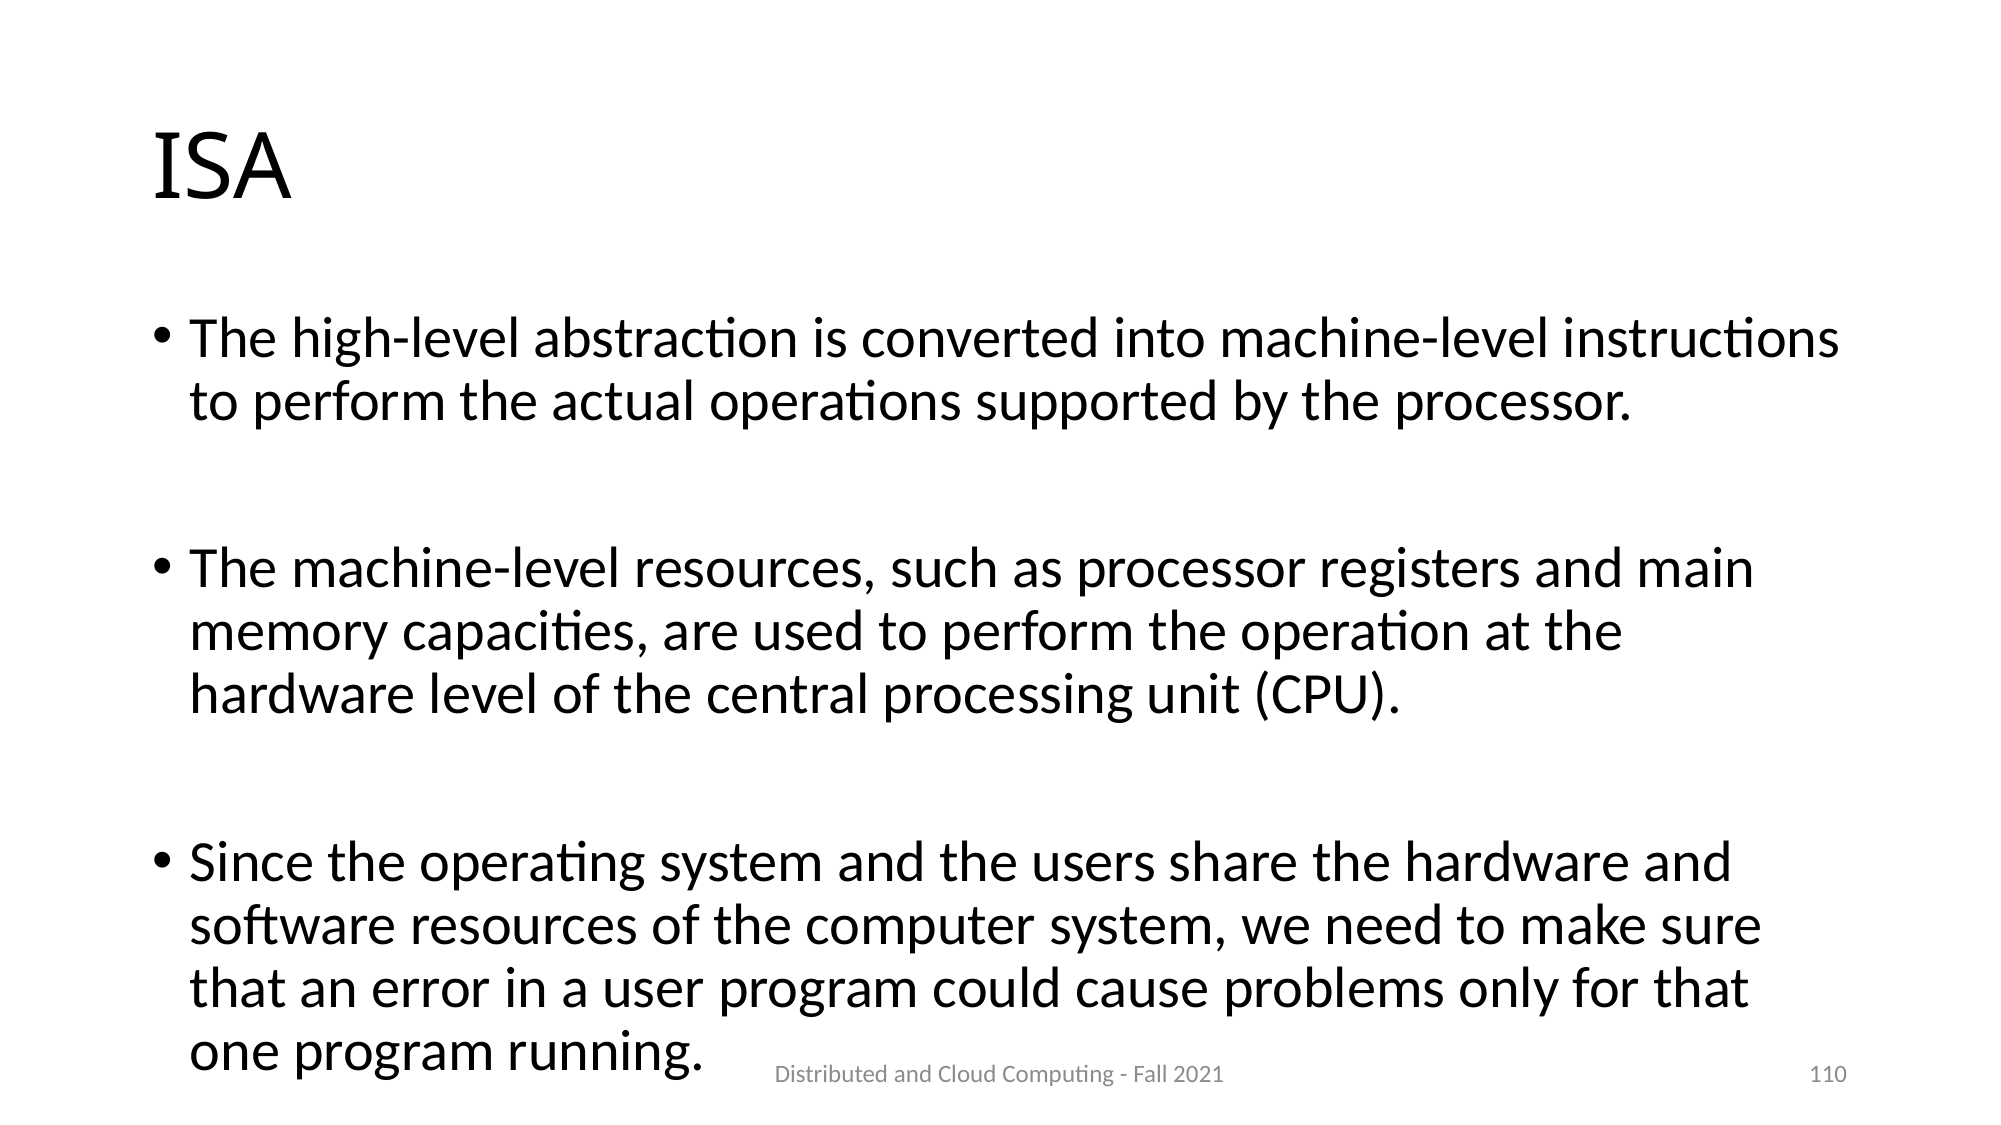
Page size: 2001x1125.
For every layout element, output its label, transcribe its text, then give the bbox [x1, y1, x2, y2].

footer Distributed and Cloud Computing - Fall 2021 [662, 1042, 1338, 1103]
list The high-level abstraction is converted into machine-level instructions to perform the actual operations supported by the processor. The machine-level resources, such as processor registers and main memory capacities, are used to perform the operation at the hardware level of the central processing unit (CPU). Since the operating system and the users share the hardware and software resources of the computer system, we need to make sure that an error in a user program could cause problems only for that one program running. [137, 299, 1863, 1014]
slide_number 110 [1412, 1042, 1863, 1103]
title ISA [137, 59, 1863, 278]
